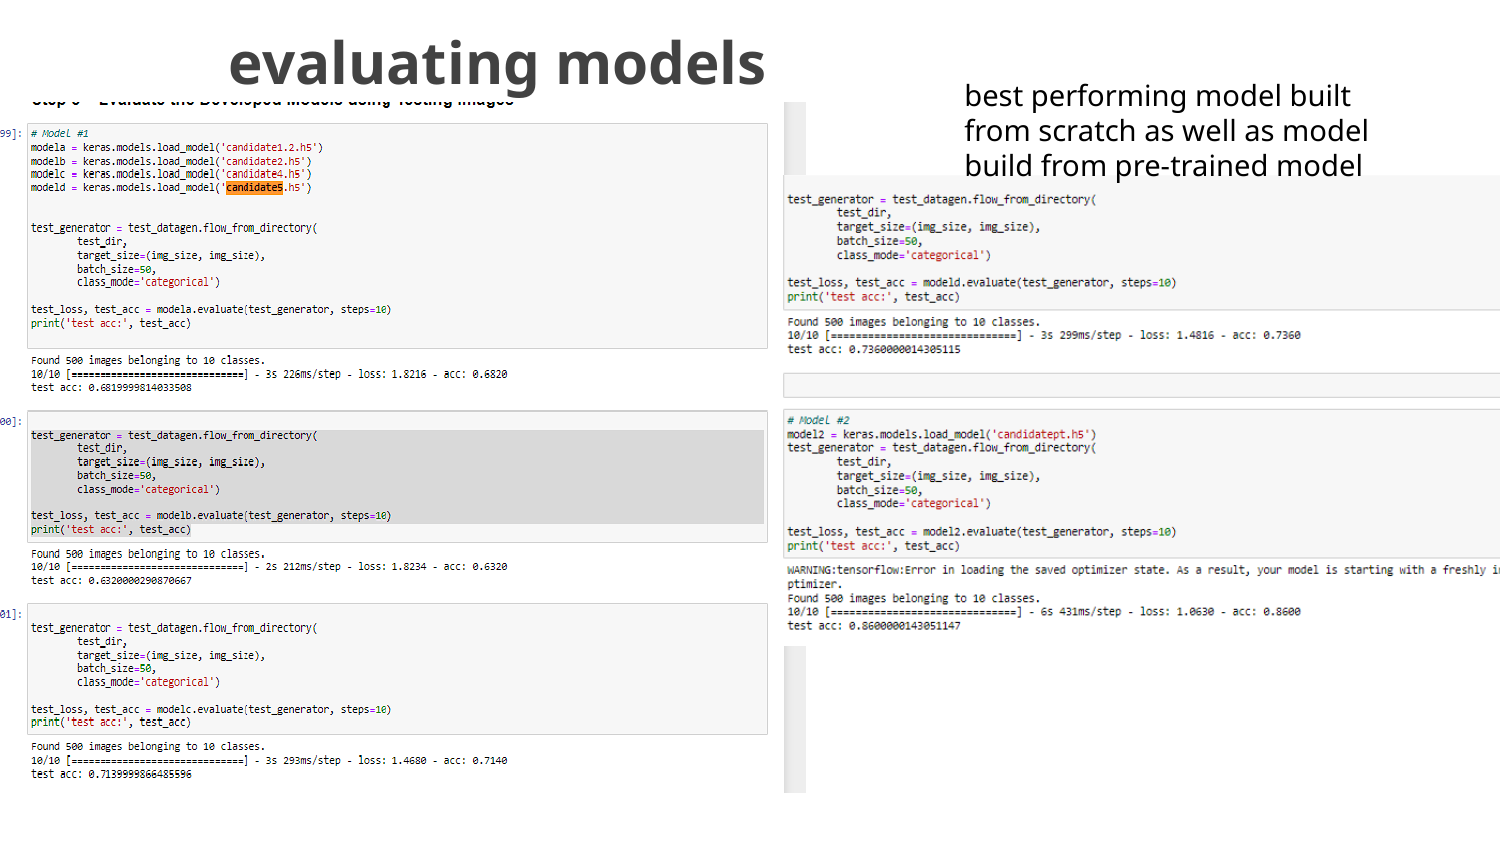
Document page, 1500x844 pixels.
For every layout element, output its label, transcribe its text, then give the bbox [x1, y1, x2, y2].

text_box best performing model built from scratch as well as model build from pre-trained model [949, 62, 1434, 173]
picture [0, 101, 1500, 793]
title evaluating models [213, 11, 1368, 173]
